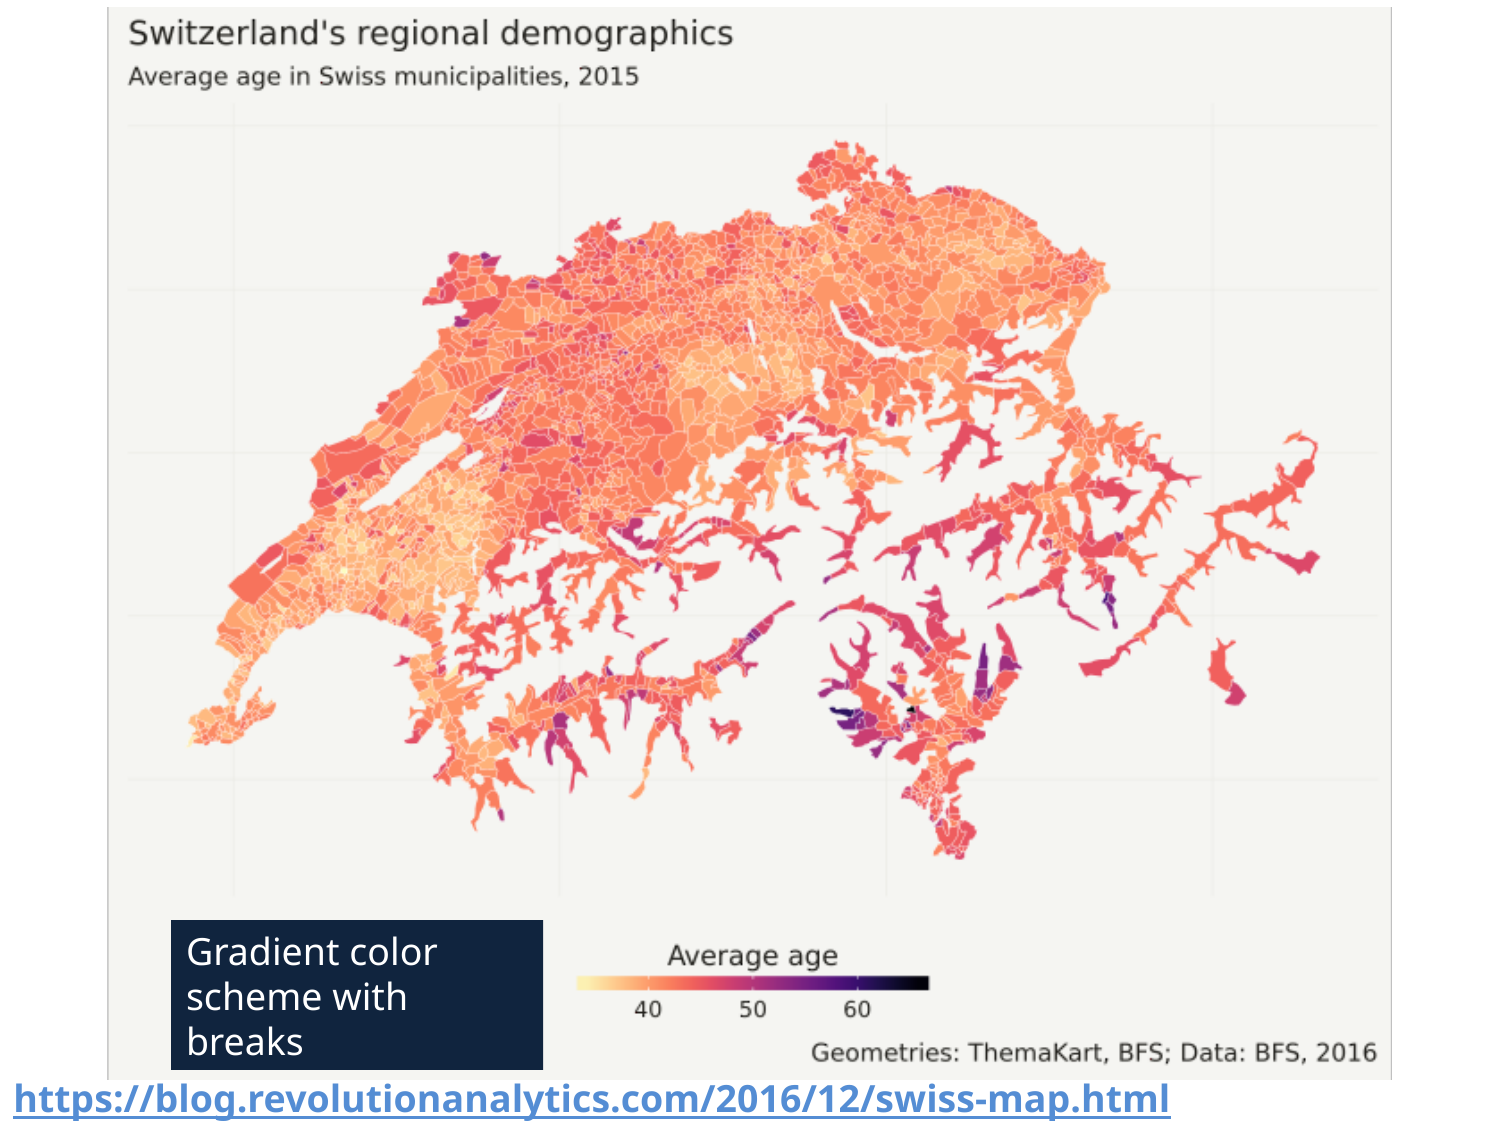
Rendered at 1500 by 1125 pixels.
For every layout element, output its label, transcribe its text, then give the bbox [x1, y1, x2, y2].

text_box https://blog.revolutionanalytics.com/2016/12/swiss-map.html [0, 1068, 1306, 1125]
picture [35, 6, 1465, 1080]
